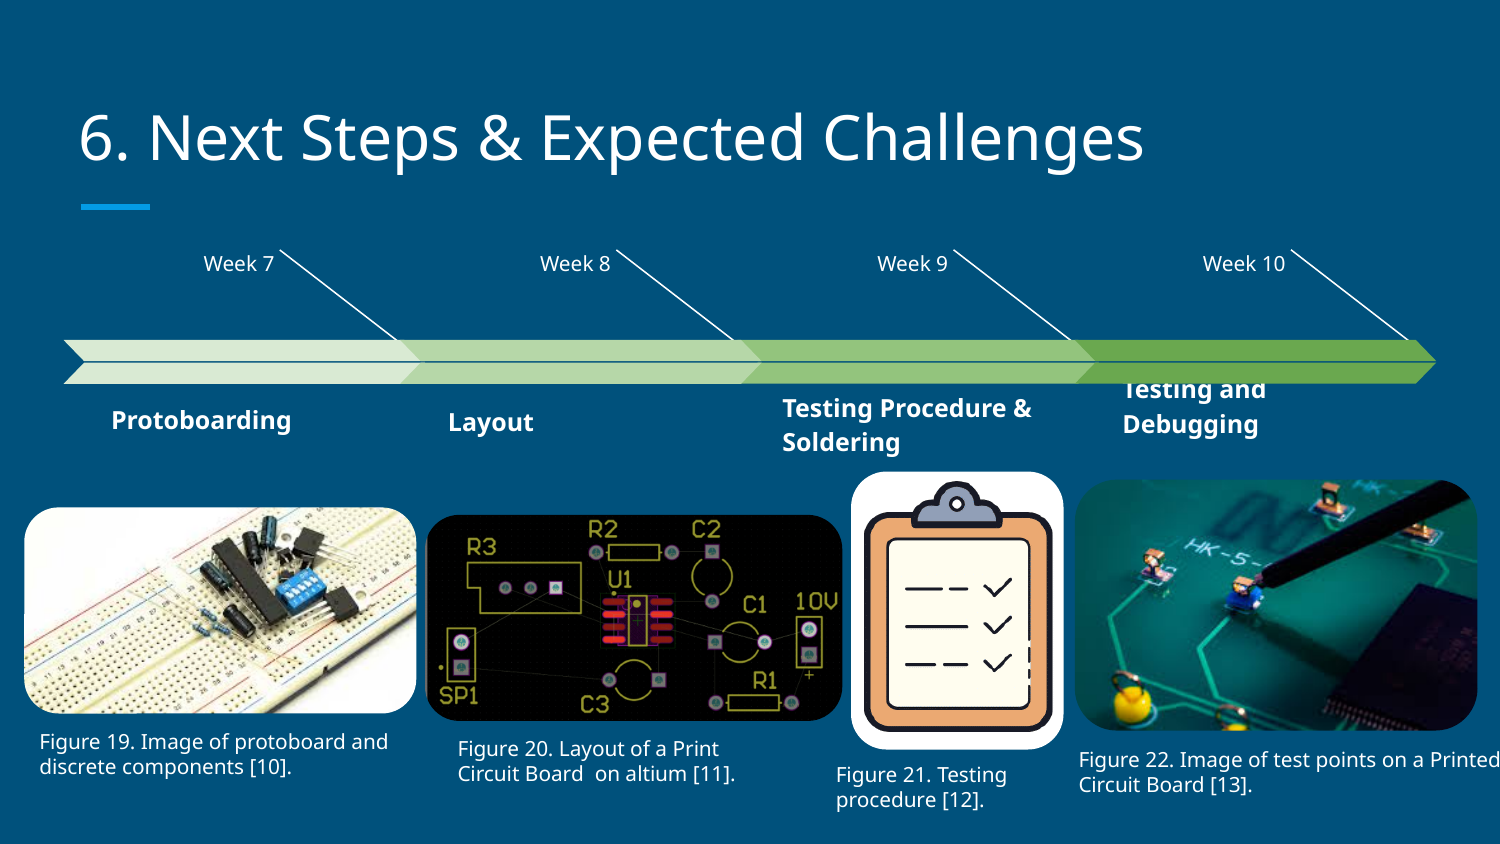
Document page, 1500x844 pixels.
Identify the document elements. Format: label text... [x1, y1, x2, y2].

text_box Figure 19. Image of protoboard and discrete components [10]. [24, 720, 417, 827]
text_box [737, 231, 1100, 472]
picture [25, 508, 416, 713]
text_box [399, 231, 762, 452]
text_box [1074, 231, 1437, 454]
picture [852, 472, 1063, 749]
picture [426, 515, 842, 720]
title 6. Next Steps & Expected Challenges [63, 75, 1437, 188]
picture [1076, 481, 1477, 730]
text_box Figure 22. Image of test points on a Printed Circuit Board [13]. [1063, 731, 1500, 844]
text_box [63, 231, 426, 514]
text_box Figure 21. Testing procedure [12]. [820, 747, 1094, 828]
text_box Figure 20. Layout of a Print Circuit Board on altium [11]. [442, 729, 774, 801]
